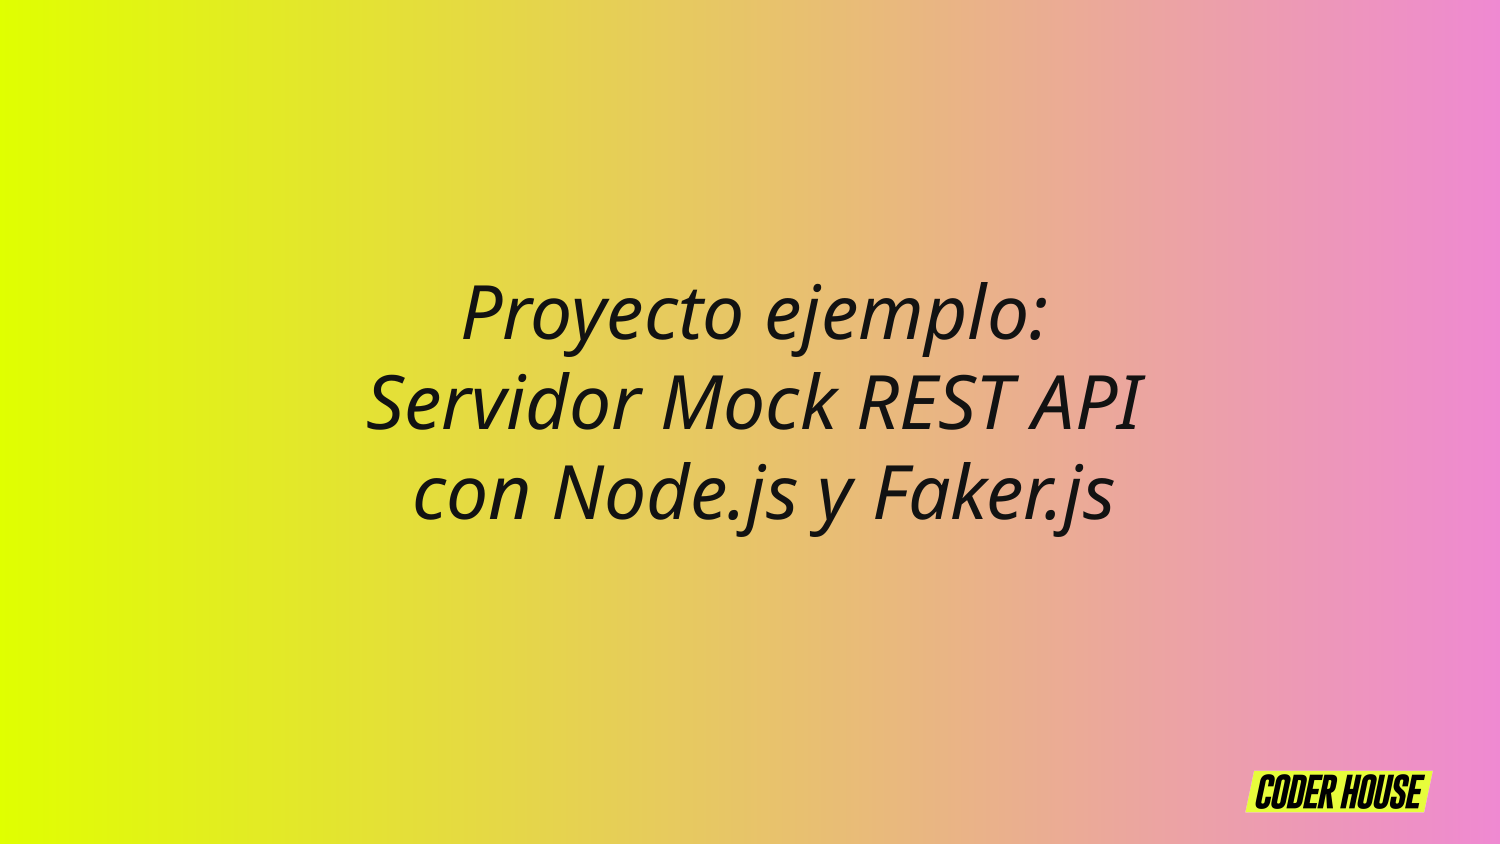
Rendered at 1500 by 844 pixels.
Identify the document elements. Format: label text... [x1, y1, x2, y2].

picture [1241, 764, 1437, 819]
text_box Proyecto ejemplo: Servidor Mock REST API con Node.js y Faker.js [114, 222, 1415, 577]
